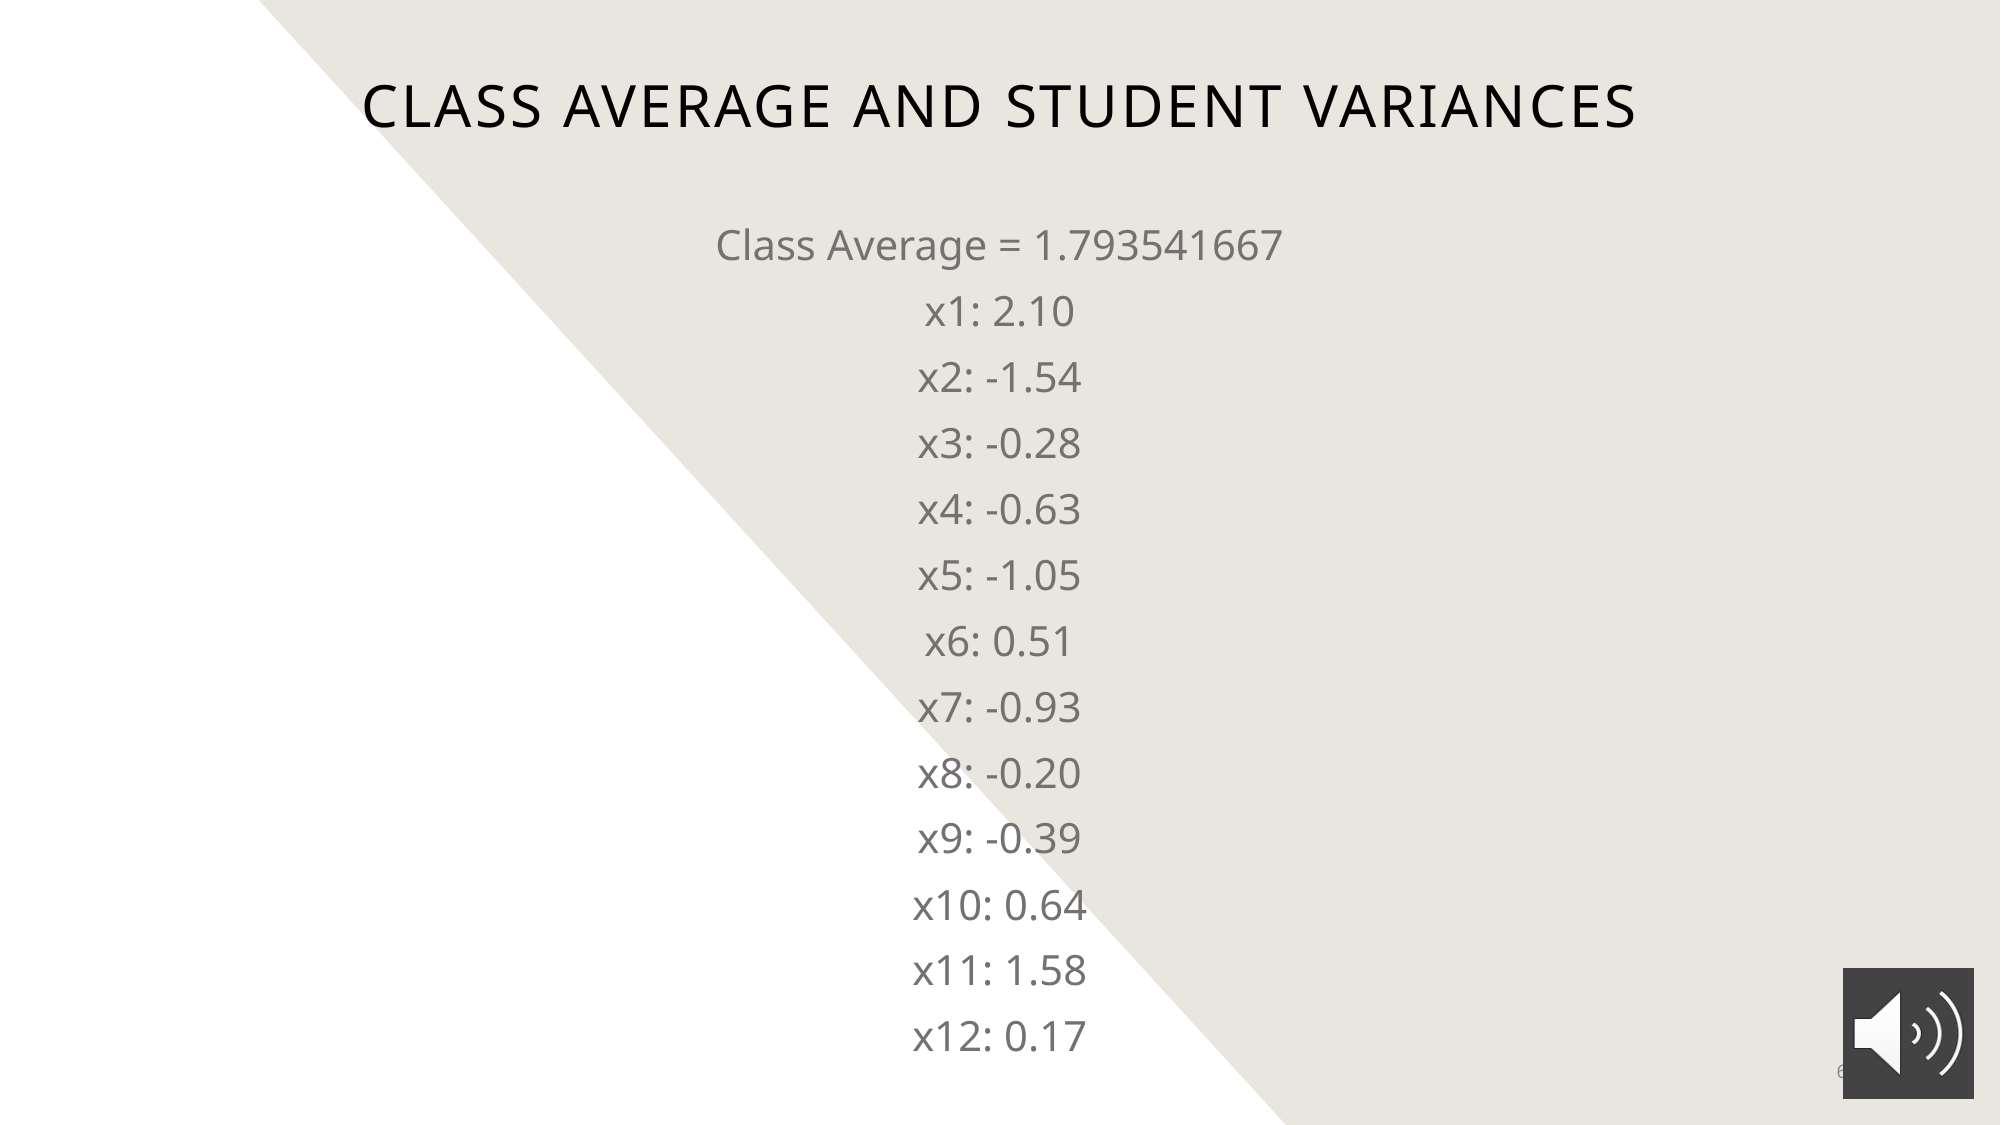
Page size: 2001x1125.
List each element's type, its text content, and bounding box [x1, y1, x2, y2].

picture [1841, 966, 1975, 1100]
slide_number 6 [1544, 1042, 1863, 1103]
text_box Class Average = 1.793541667 x1: 2.10 x2: -1.54 x3: -0.28 x4: -0.63 x5: -1.05 x6: 0.51 x7: -0.93 x8: -0.20 x9: -0.39 x10: 0.64 x11: 1.58 x12: 0.17 [456, 217, 1544, 1103]
text_box [0, 0, 1288, 1125]
title Class Average and Student Variances [137, 0, 1863, 218]
